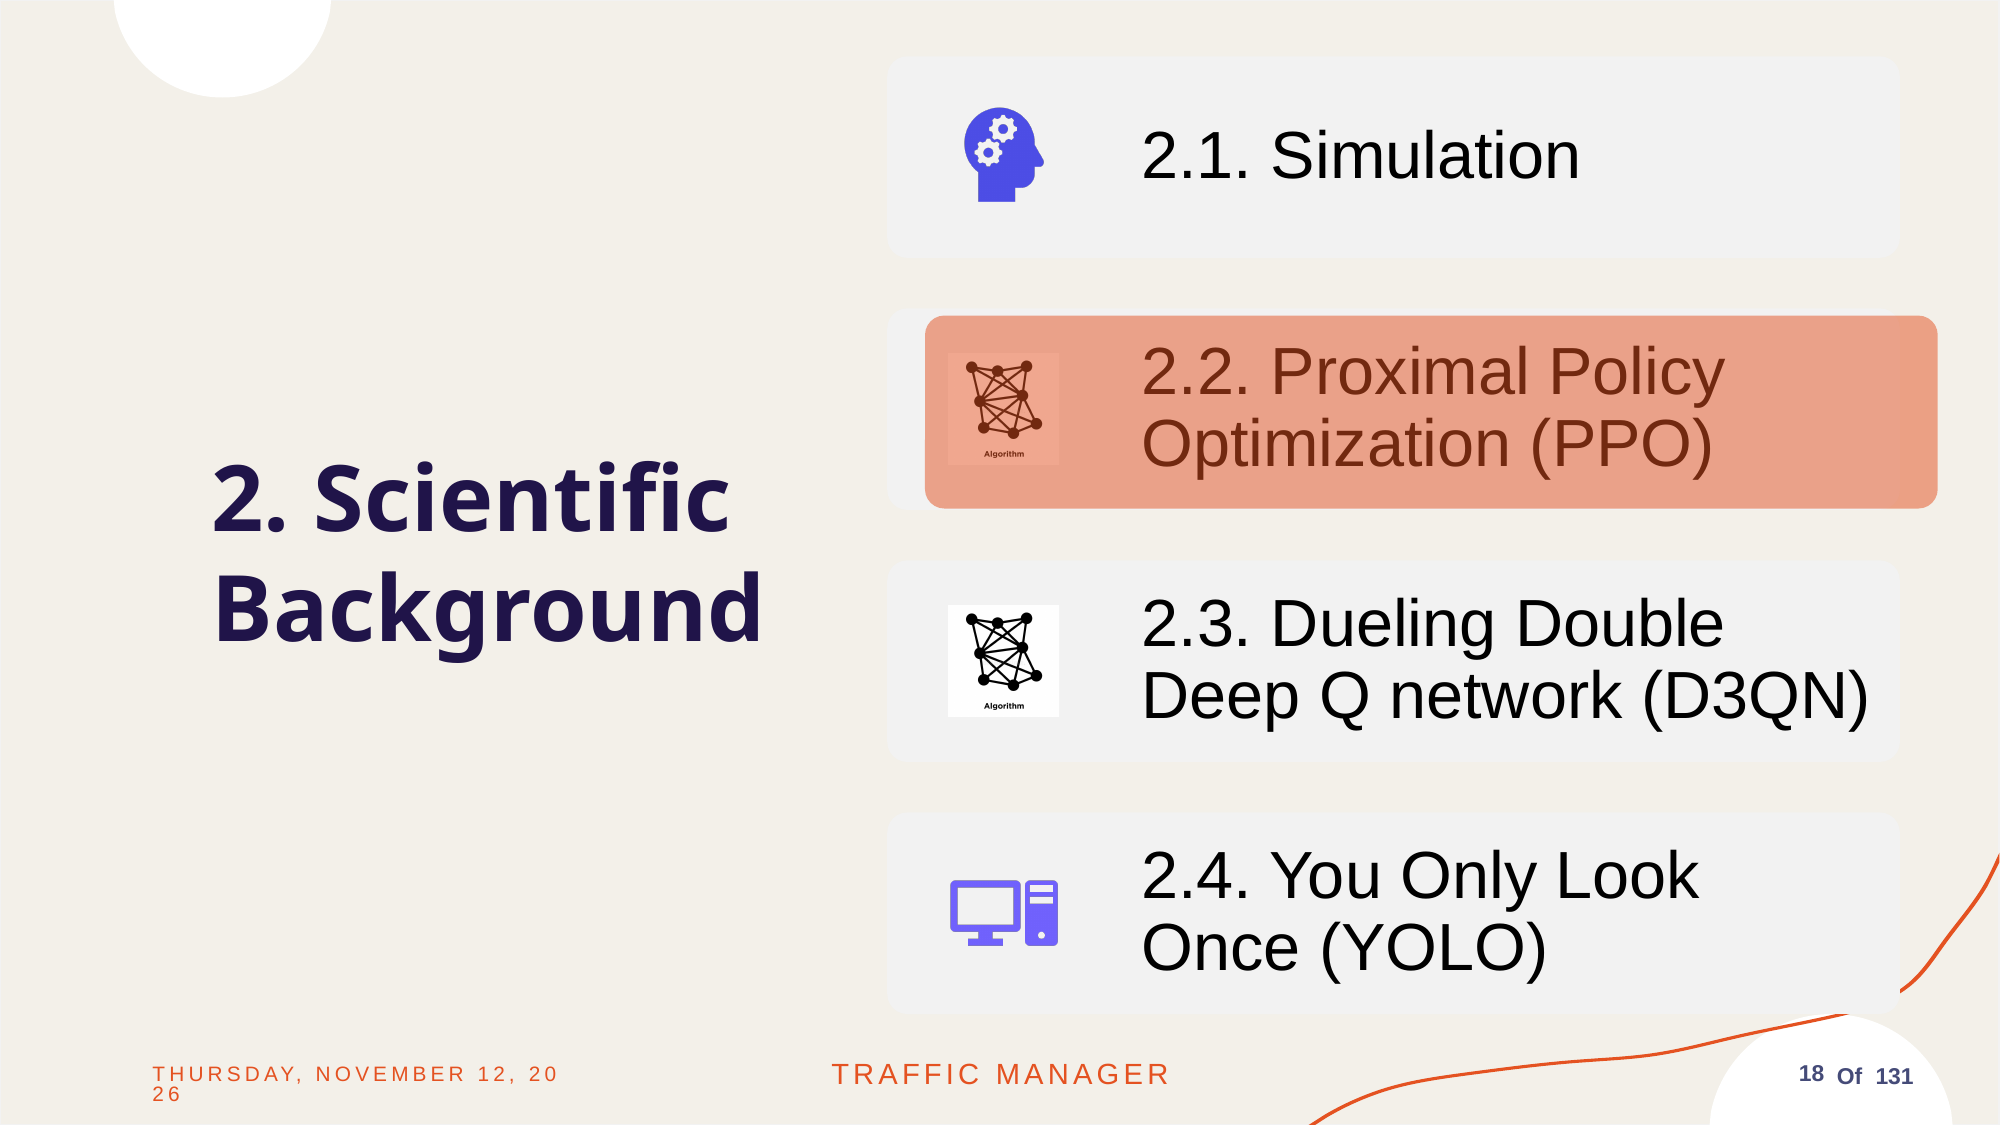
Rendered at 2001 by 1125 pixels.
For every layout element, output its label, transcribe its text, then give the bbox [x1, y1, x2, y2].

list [887, 55, 1900, 1015]
footer Traffic MANAGER [662, 1042, 1338, 1103]
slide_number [137, 1042, 588, 1103]
text_box [1900, 315, 1938, 509]
slide_number 18 [1601, 1042, 1840, 1103]
title 2. Scientific Background [196, 91, 850, 1007]
